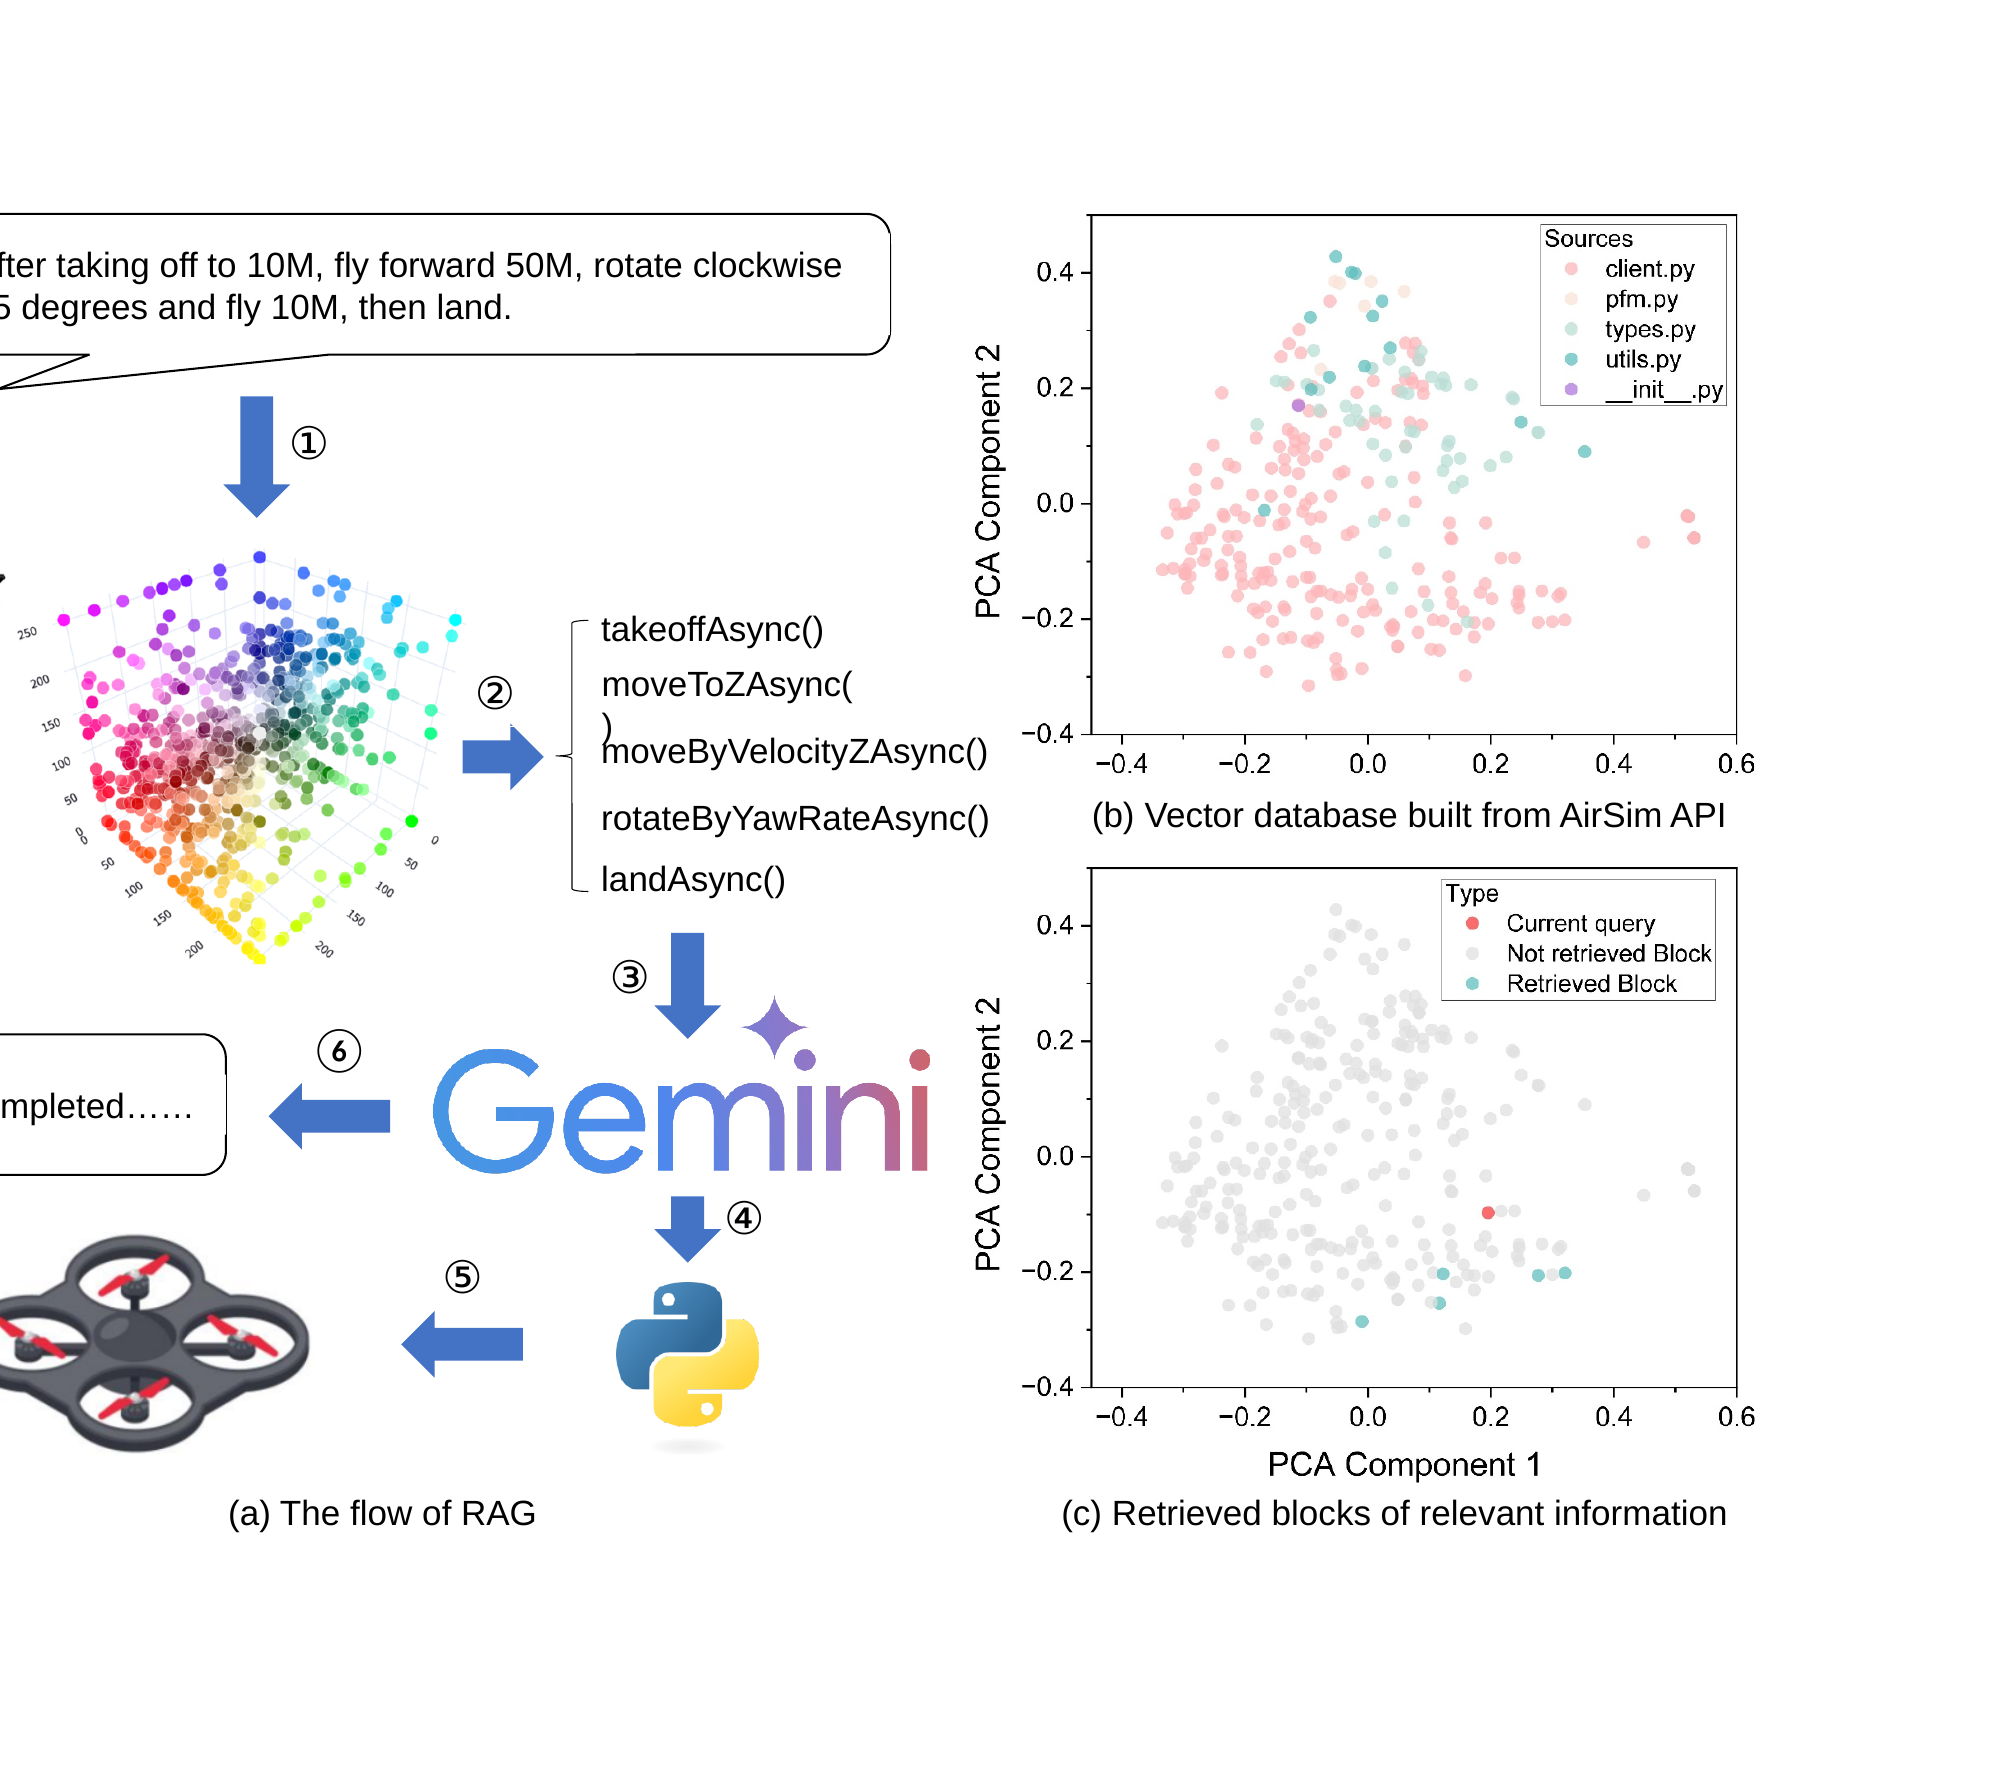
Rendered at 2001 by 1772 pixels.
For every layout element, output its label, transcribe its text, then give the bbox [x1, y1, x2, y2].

text_box ③ [594, 940, 674, 989]
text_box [0, 213, 890, 355]
picture [616, 1282, 759, 1455]
text_box [671, 932, 705, 989]
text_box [0, 1034, 226, 1175]
picture [433, 989, 930, 1174]
picture [0, 1232, 315, 1459]
text_box (c) Retrieved blocks of relevant information [1046, 1484, 1755, 1540]
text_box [460, 657, 543, 788]
text_box ⑤ [427, 1240, 502, 1310]
text_box (a) The flow of RAG [213, 1483, 560, 1540]
text_box [401, 1310, 523, 1378]
text_box (b) Vector database built from AirSim API [1077, 785, 1755, 842]
text_box [223, 396, 291, 518]
text_box ① [274, 407, 353, 476]
picture [0, 378, 9, 633]
picture [13, 548, 471, 969]
picture [974, 866, 1755, 1484]
text_box ⑥ [294, 1012, 370, 1082]
text_box [654, 1196, 709, 1263]
text_box ④ [709, 1182, 788, 1251]
text_box [268, 1082, 391, 1150]
picture [974, 213, 1755, 785]
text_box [555, 598, 1021, 907]
